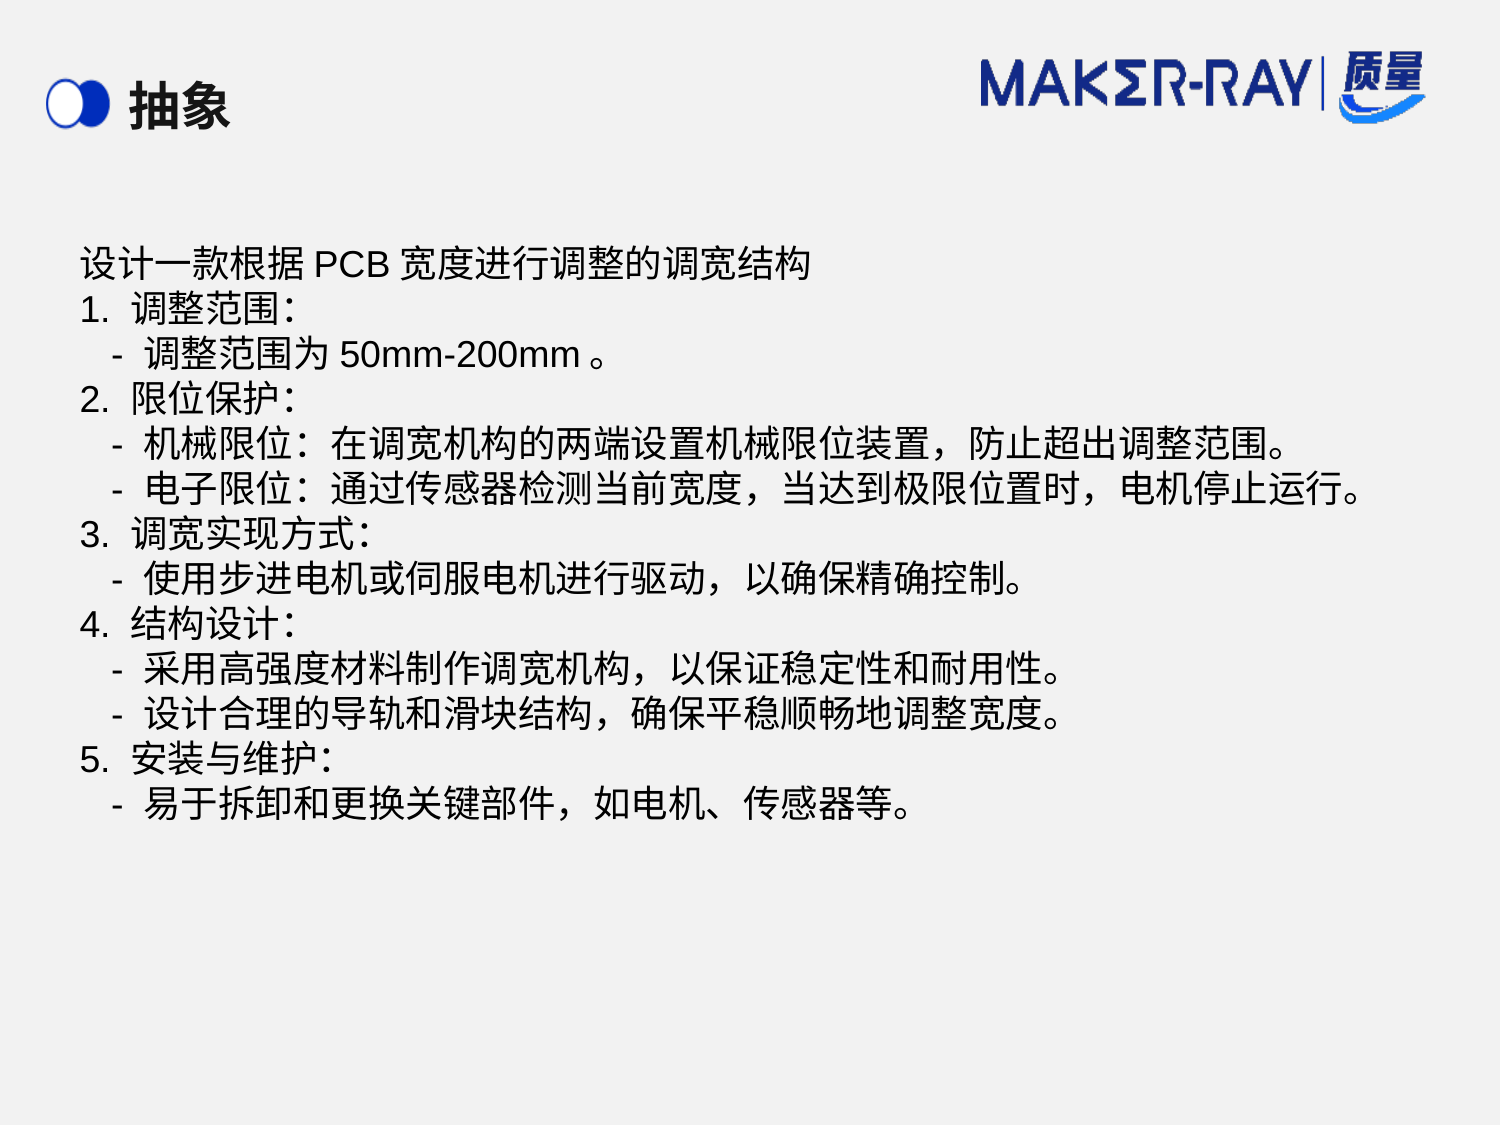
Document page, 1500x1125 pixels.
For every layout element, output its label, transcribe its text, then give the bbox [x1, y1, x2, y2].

picture [981, 23, 1462, 146]
title 抽象 [113, 55, 728, 155]
picture [46, 72, 113, 137]
text_box 设计一款根据PCB宽度进行调整的调宽结构 1. 调整范围： - 调整范围为50mm-200mm。 2. 限位保护： - 机械限位：在调宽机构的两端设置机械限位装置，防止超出调整范围。 - 电子限位：通过传感器检测当前宽度，当达到极限位置时，电机停止运行。 3. 调宽实现方式： - 使用步进电机或伺服电机进行驱动，以确保精确控制。 4. 结构设计： - 采用高强度材料制作调宽机构，以保证稳定性和耐用性。 - 设计合理的导轨和滑块结构，确保平稳顺畅地调整宽度。 5. 安装与维护： - 易于拆卸和更换关键部件，如电机、传感器等。 [64, 232, 1445, 916]
